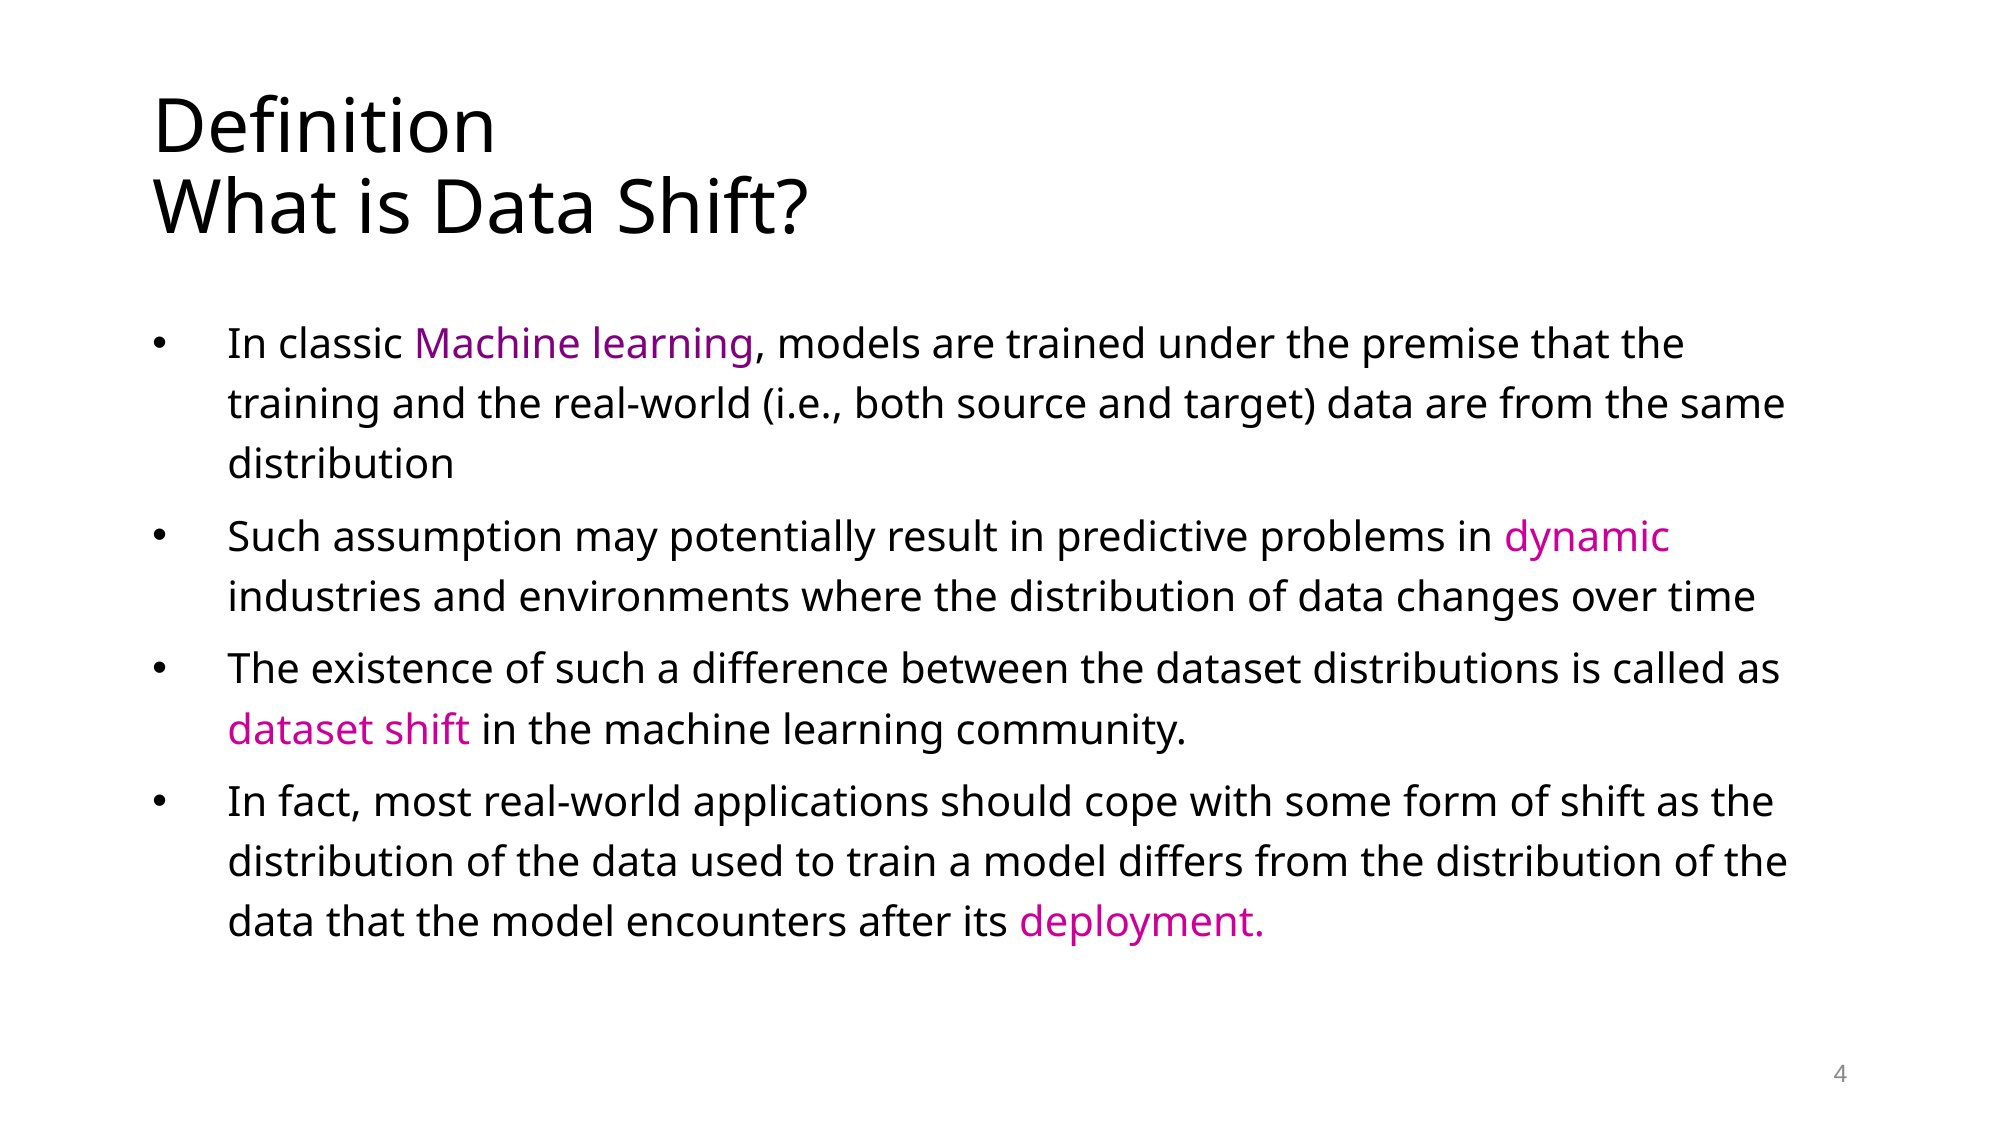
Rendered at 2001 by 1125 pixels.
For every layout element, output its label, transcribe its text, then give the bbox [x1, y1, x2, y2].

title Definition What is Data Shift? [137, 59, 1863, 278]
list In classic Machine learning, models are trained under the premise that the training and the real-world (i.e., both source and target) data are from the same distribution Such assumption may potentially result in predictive problems in dynamic industries and environments where the distribution of data changes over time The existence of such a difference between the dataset distributions is called as dataset shift in the machine learning community. In fact, most real-world applications should cope with some form of shift as the distribution of the data used to train a model differs from the distribution of the data that the model encounters after its deployment. [137, 299, 1863, 1014]
slide_number 4 [1412, 1042, 1863, 1103]
